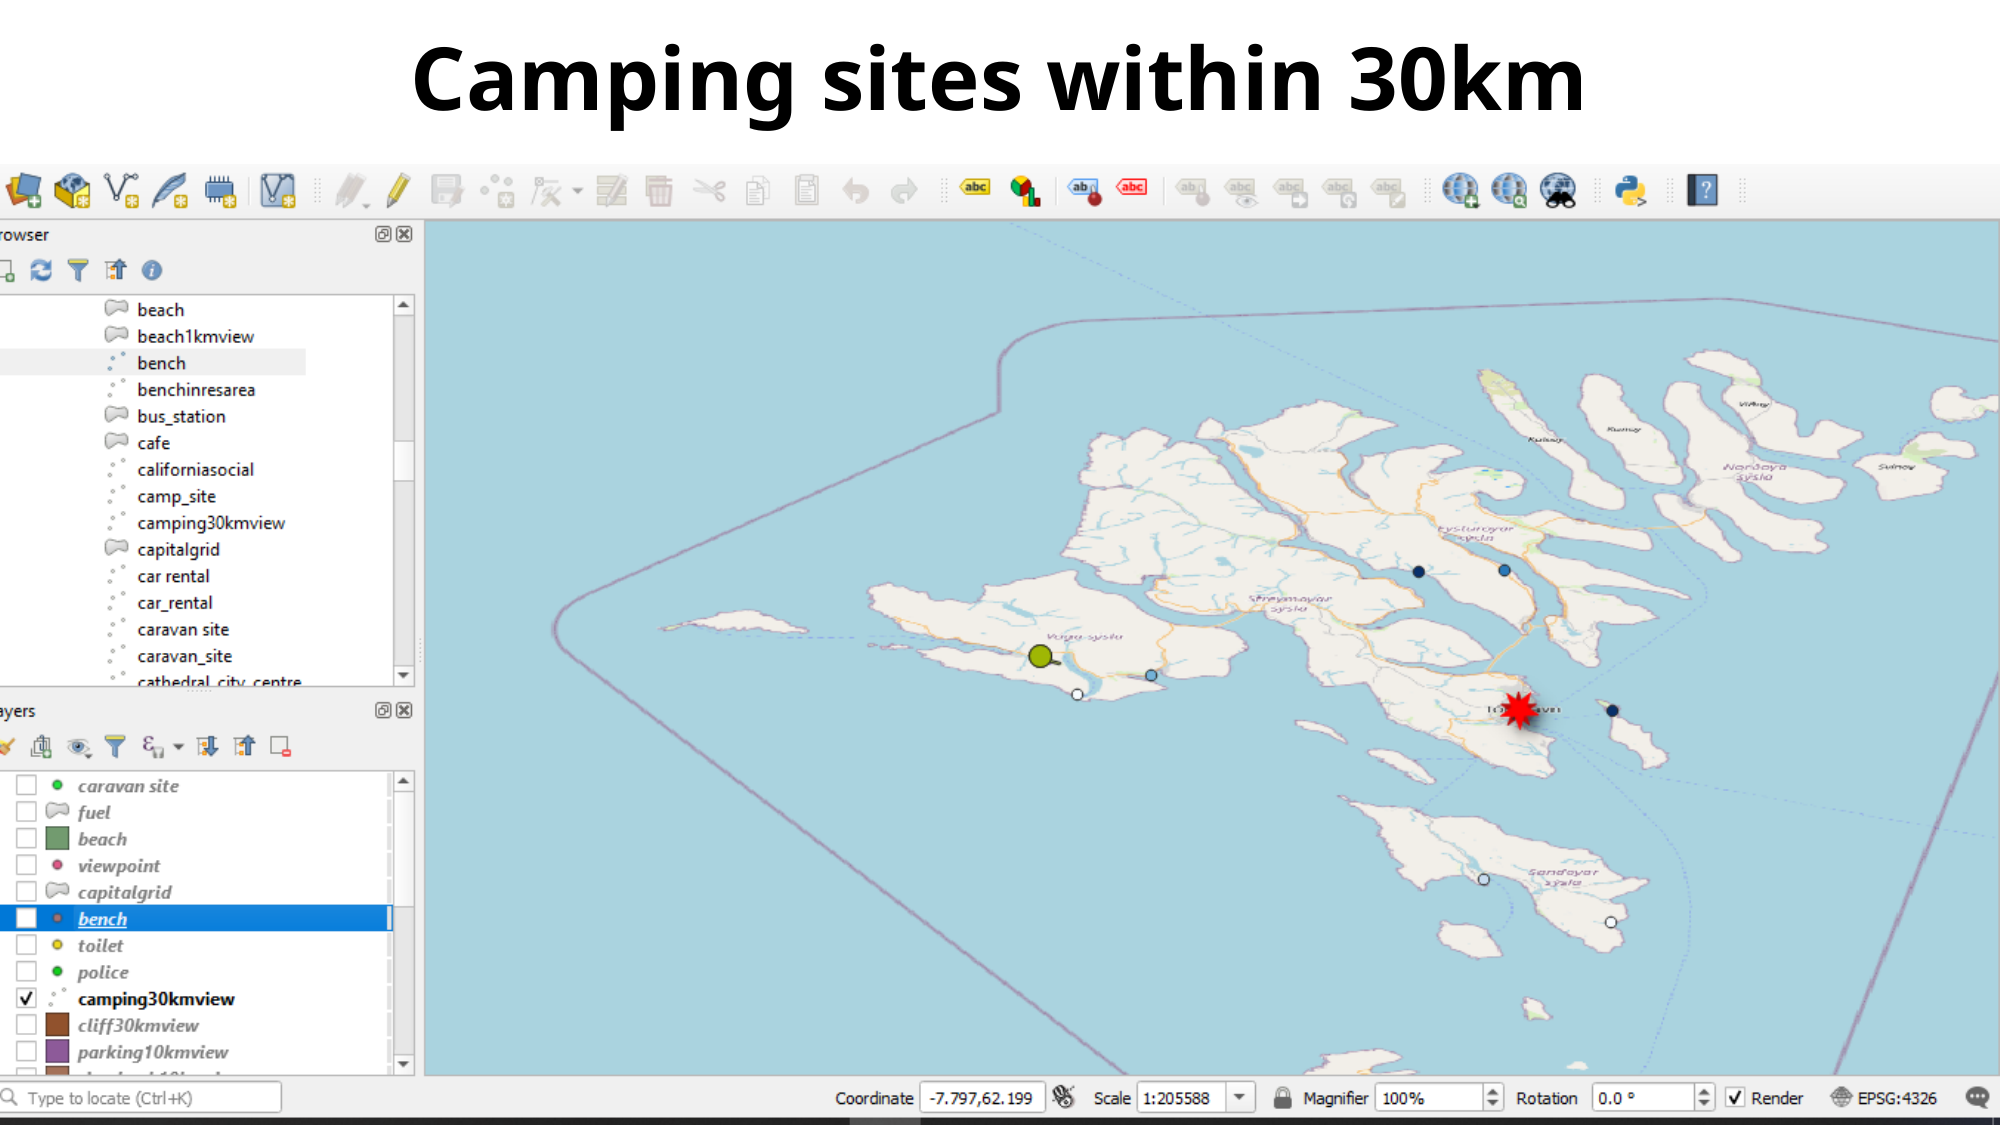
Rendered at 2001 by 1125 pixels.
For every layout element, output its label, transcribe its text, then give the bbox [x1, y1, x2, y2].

title Camping sites within 30km [137, 27, 1863, 137]
picture [0, 164, 2000, 1125]
